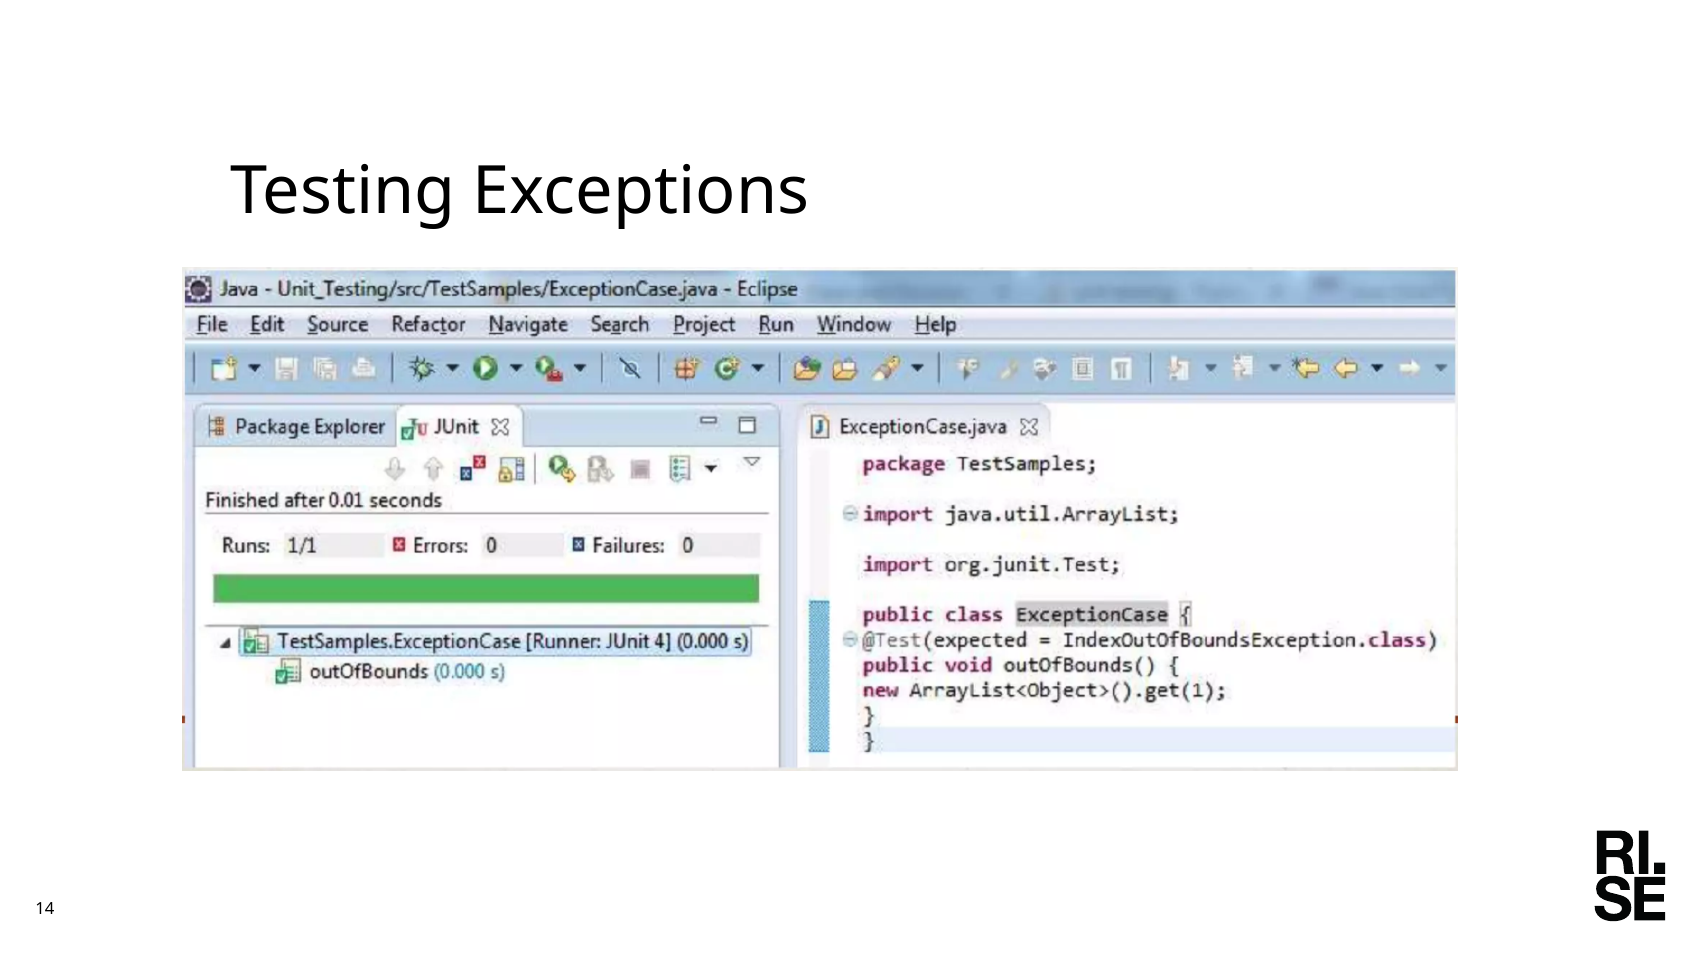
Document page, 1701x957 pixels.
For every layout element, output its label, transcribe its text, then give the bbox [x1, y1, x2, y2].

picture [182, 267, 1459, 771]
slide_number 14 [35, 885, 142, 922]
title Testing Exceptions [230, 159, 1471, 219]
